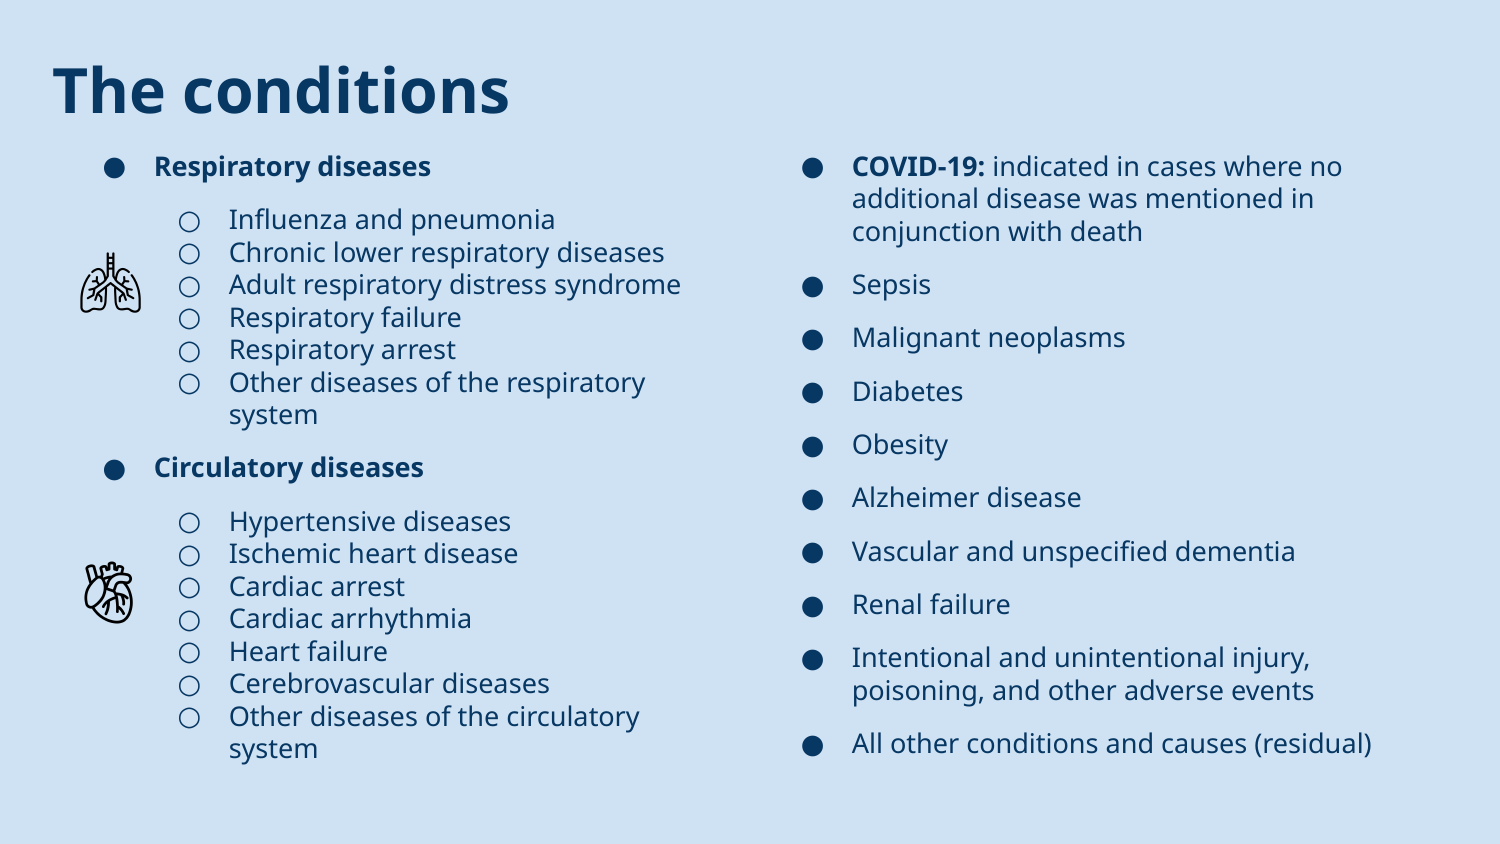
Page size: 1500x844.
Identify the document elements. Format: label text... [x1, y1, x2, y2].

title The conditions [37, 36, 1308, 135]
text_box COVID-19: indicated in cases where no additional disease was mentioned in conjunction with death Sepsis Malignant neoplasms Diabetes Obesity Alzheimer disease Vascular and unspecified dementia Renal failure Intentional and unintentional injury, poisoning, and other adverse events All other conditions and causes (residual) [761, 134, 1436, 786]
picture [76, 247, 145, 317]
text_box Respiratory diseases Influenza and pneumonia Chronic lower respiratory diseases Adult respiratory distress syndrome Respiratory failure Respiratory arrest Other diseases of the respiratory system Circulatory diseases Hypertensive diseases Ischemic heart disease Cardiac arrest Cardiac arrhythmia Heart failure Cerebrovascular diseases Other diseases of the circulatory system [63, 135, 720, 779]
picture [76, 558, 145, 627]
